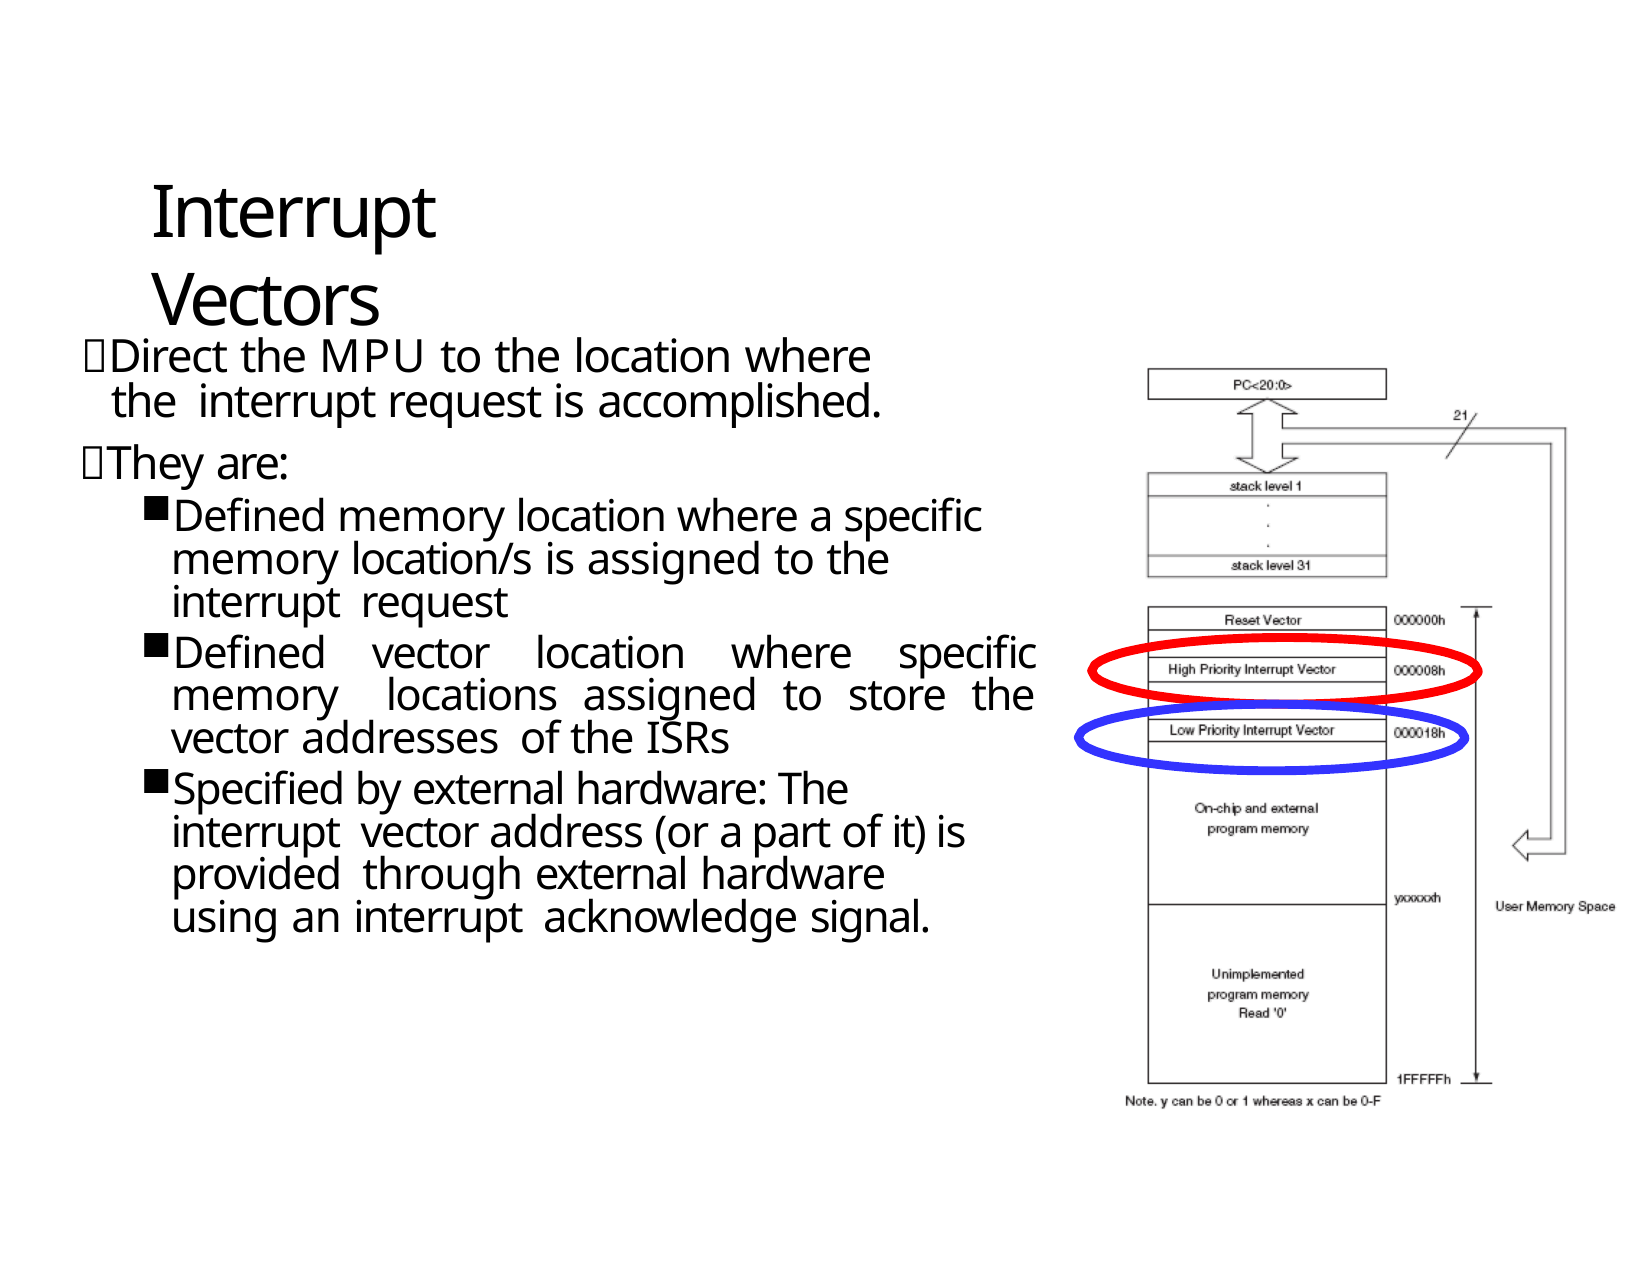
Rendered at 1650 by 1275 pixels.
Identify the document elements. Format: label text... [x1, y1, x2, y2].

text_box [1091, 637, 1479, 704]
text_box Direct the MPU to the location where the interrupt request is accomplished. They are: Defined memory location where a specific memory location/s is assigned to the interrupt request Defined vector location where specific memory locations assigned to store the vector addresses of the ISRs Specified by external hardware: The interrupt vector address (or a part of it) is provided through external hardware using an interrupt acknowledge signal. [78, 323, 1037, 941]
text_box [1078, 704, 1465, 771]
text_box [1108, 343, 1625, 1116]
title Interrupt Vectors [148, 162, 653, 323]
